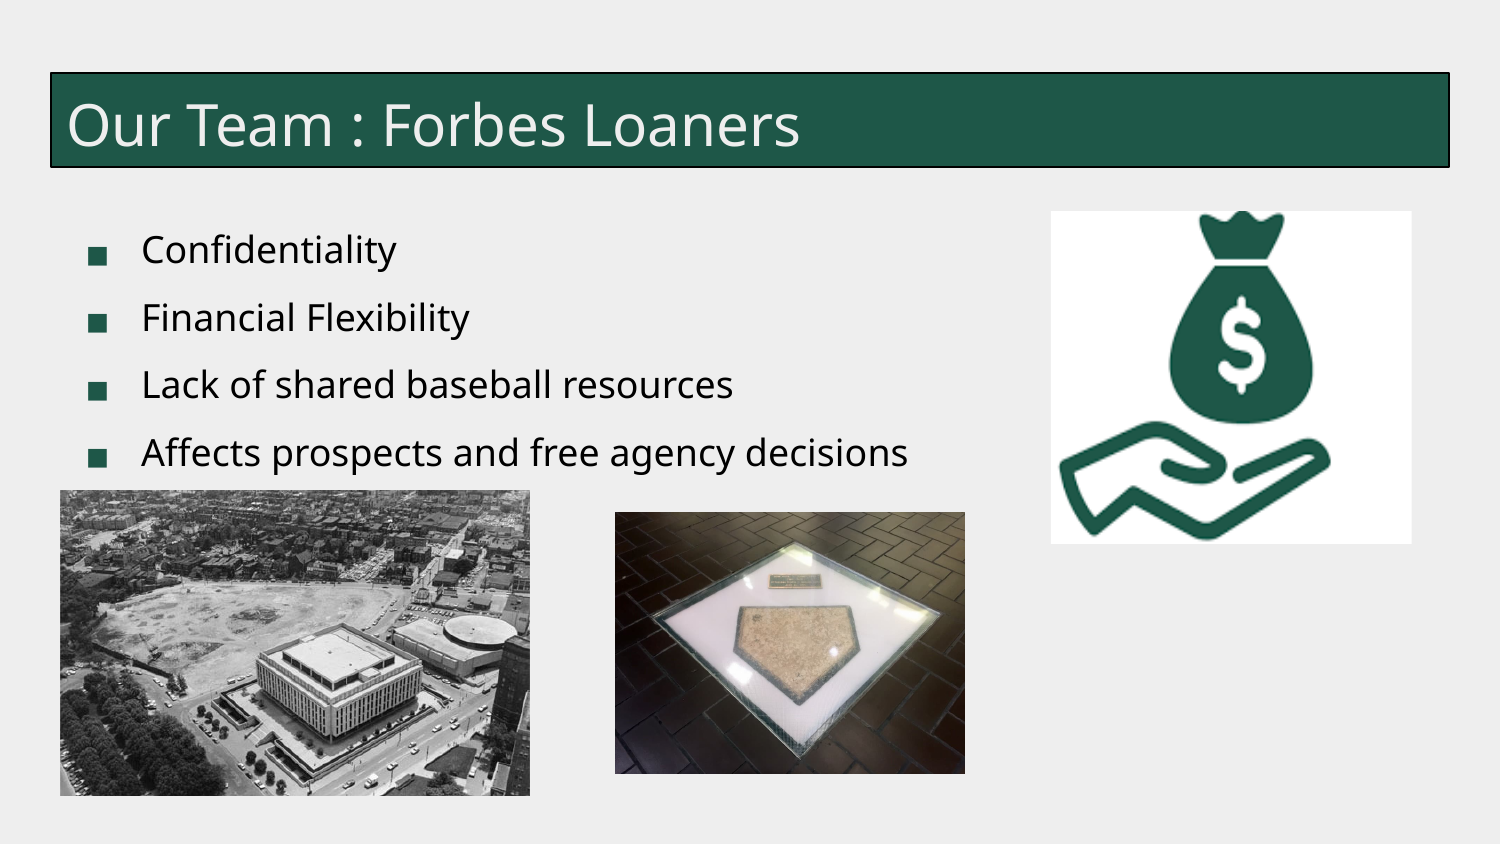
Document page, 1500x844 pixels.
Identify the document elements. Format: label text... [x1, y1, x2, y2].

picture [1050, 211, 1412, 544]
list Confidentiality Financial Flexibility Lack of shared baseball resources Affects prospects and free agency decisions [51, 189, 1449, 566]
picture [615, 512, 965, 775]
picture [59, 490, 530, 797]
title Our Team : Forbes Loaners [51, 72, 1449, 167]
